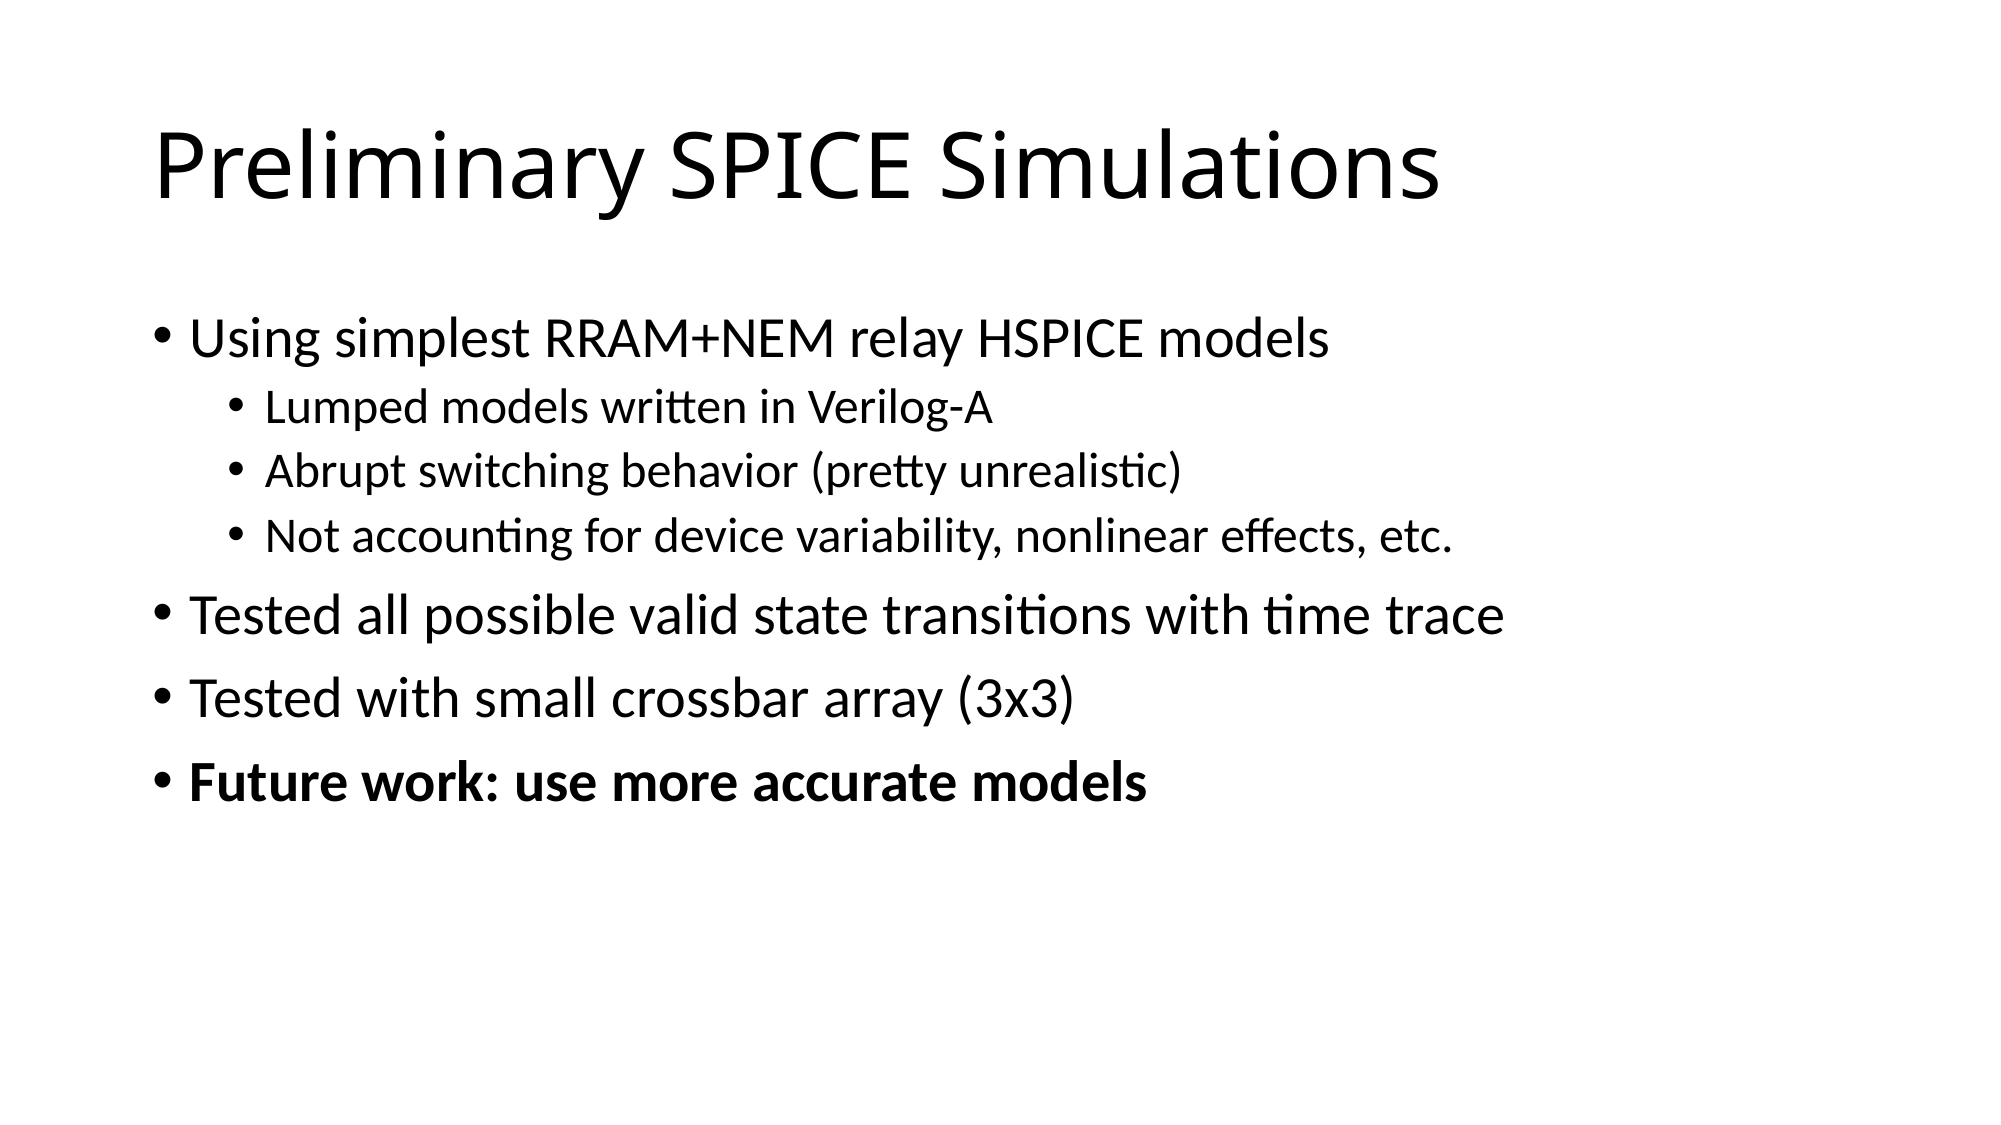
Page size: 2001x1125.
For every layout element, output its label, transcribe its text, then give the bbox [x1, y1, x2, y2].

list Using simplest RRAM+NEM relay HSPICE models Lumped models written in Verilog-A Abrupt switching behavior (pretty unrealistic) Not accounting for device variability, nonlinear effects, etc. Tested all possible valid state transitions with time trace Tested with small crossbar array (3x3) Future work: use more accurate models [137, 299, 1863, 1014]
title Preliminary SPICE Simulations [137, 59, 1863, 278]
